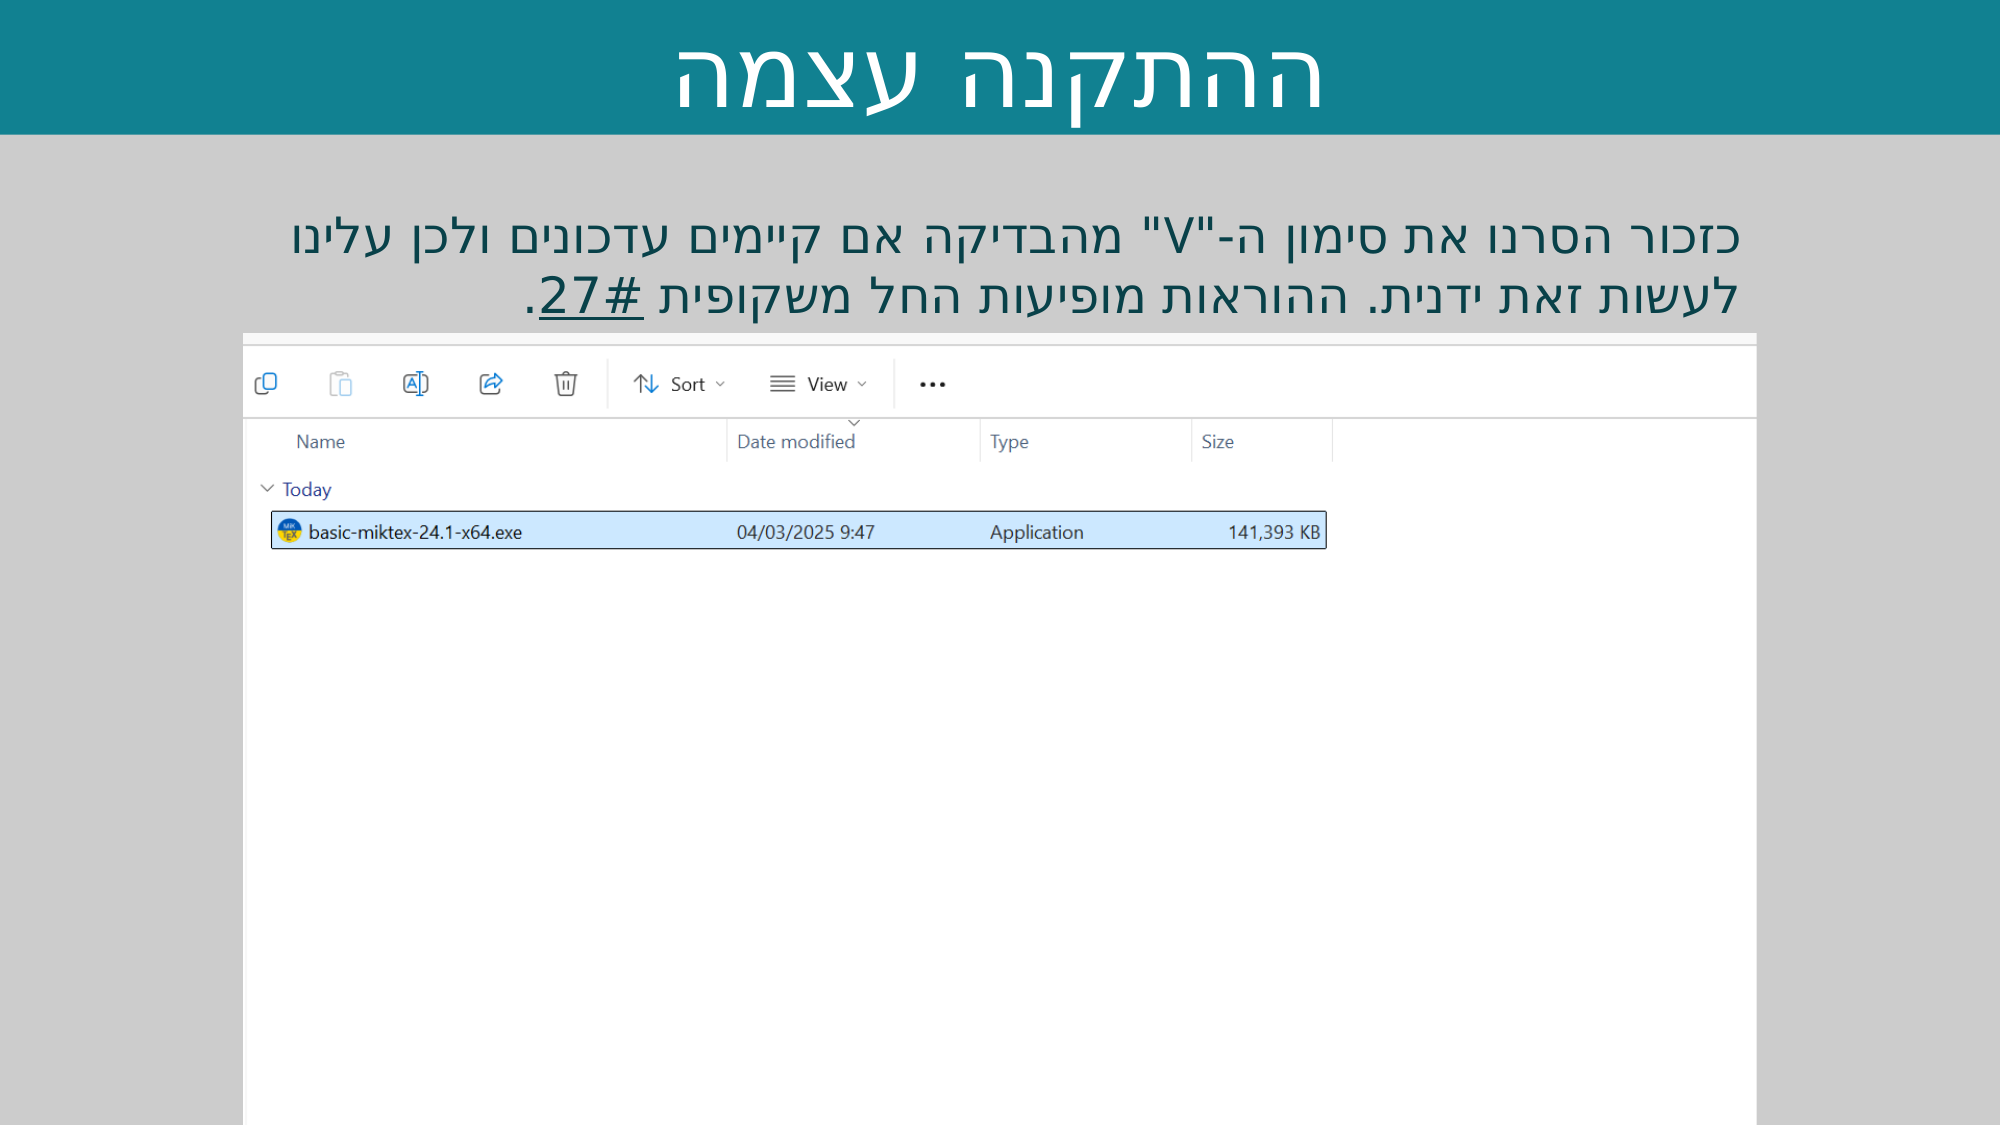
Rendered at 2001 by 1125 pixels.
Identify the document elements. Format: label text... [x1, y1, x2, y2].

text_box ההתקנה עצמה [0, 0, 2000, 135]
picture [243, 333, 1757, 1125]
text_box כזכור הסרנו את סימון ה-"V" מהבדיקה אם קיימים עדכונים ולכן עלינו לעשות זאת ידנית. ההוראות מופיעות החל משקופית 27#. [243, 136, 1757, 331]
